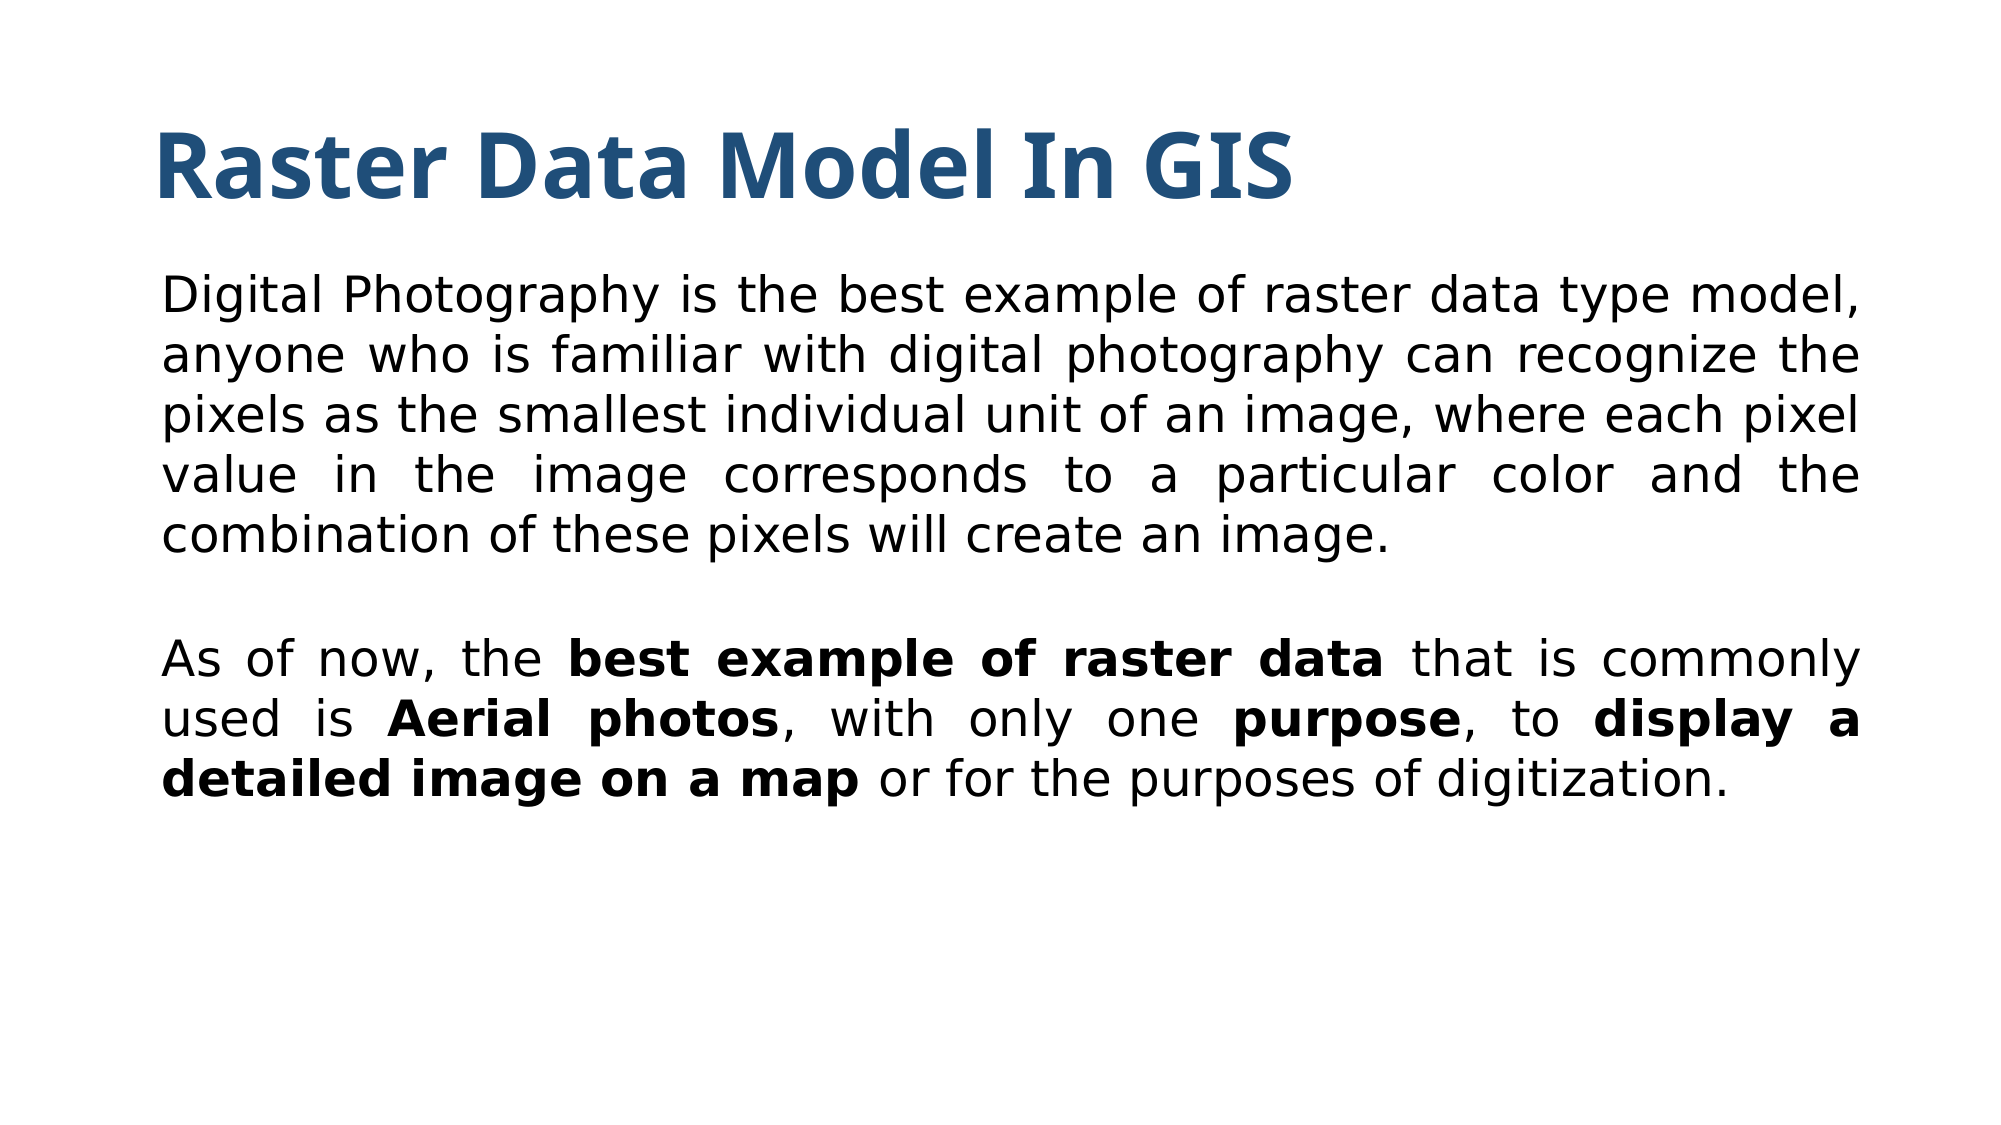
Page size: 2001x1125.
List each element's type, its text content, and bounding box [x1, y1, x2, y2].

title Raster Data Model In GIS [137, 59, 1863, 278]
text_box Digital Photography is the best example of raster data type model, anyone who is familiar with digital photography can recognize the pixels as the smallest individual unit of an image, where each pixel value in the image corresponds to a particular color and the combination of these pixels will create an image. As of now, the best example of raster data that is commonly used is Aerial photos, with only one purpose, to display a detailed image on a map or for the purposes of digitization. [159, 260, 1863, 966]
